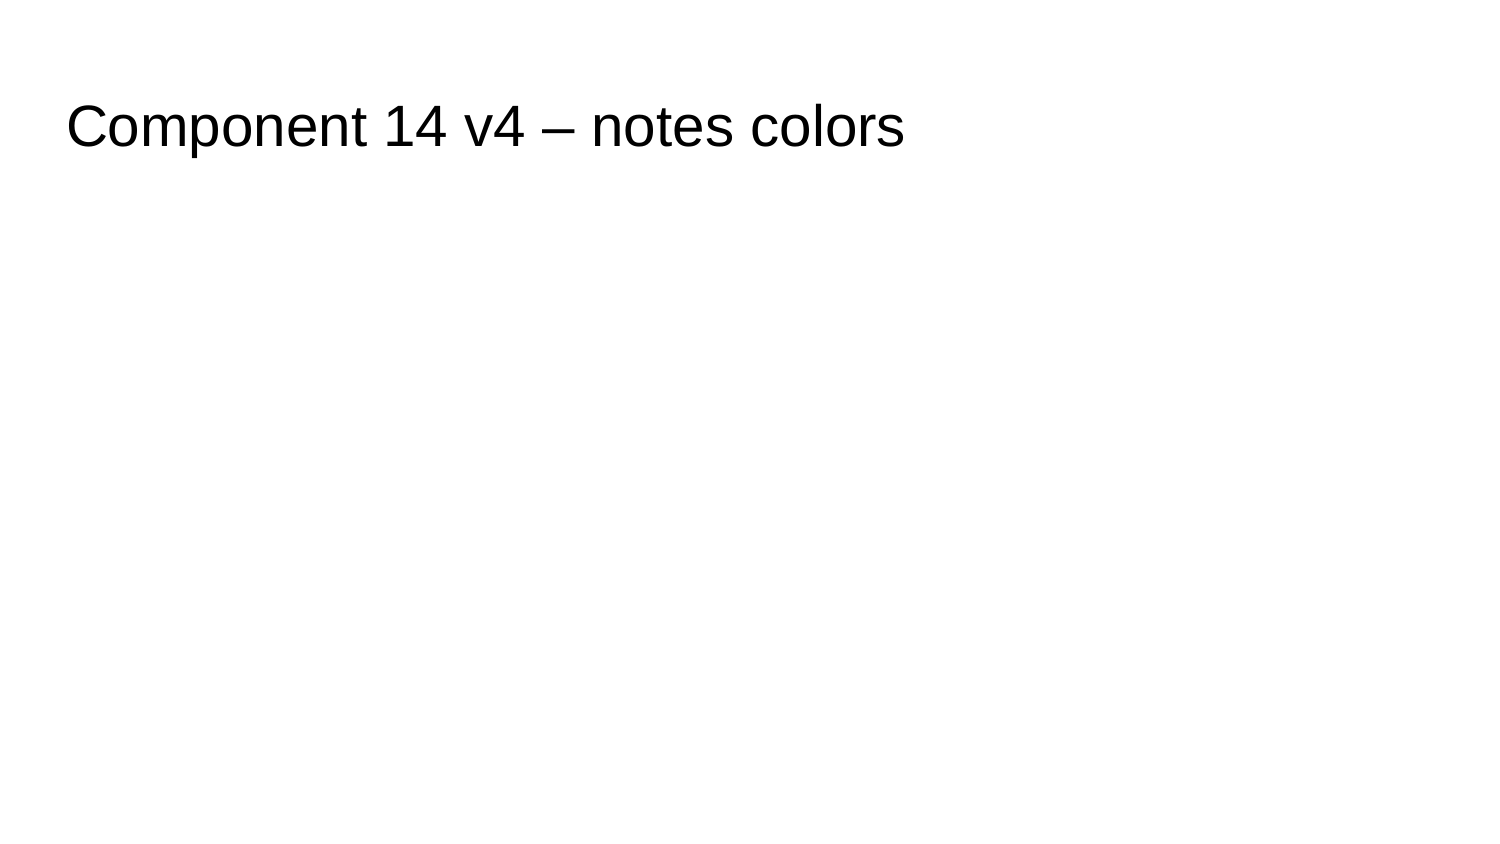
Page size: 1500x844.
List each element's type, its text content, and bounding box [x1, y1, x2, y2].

title Component 14 v4 – notes colors [51, 72, 1449, 167]
